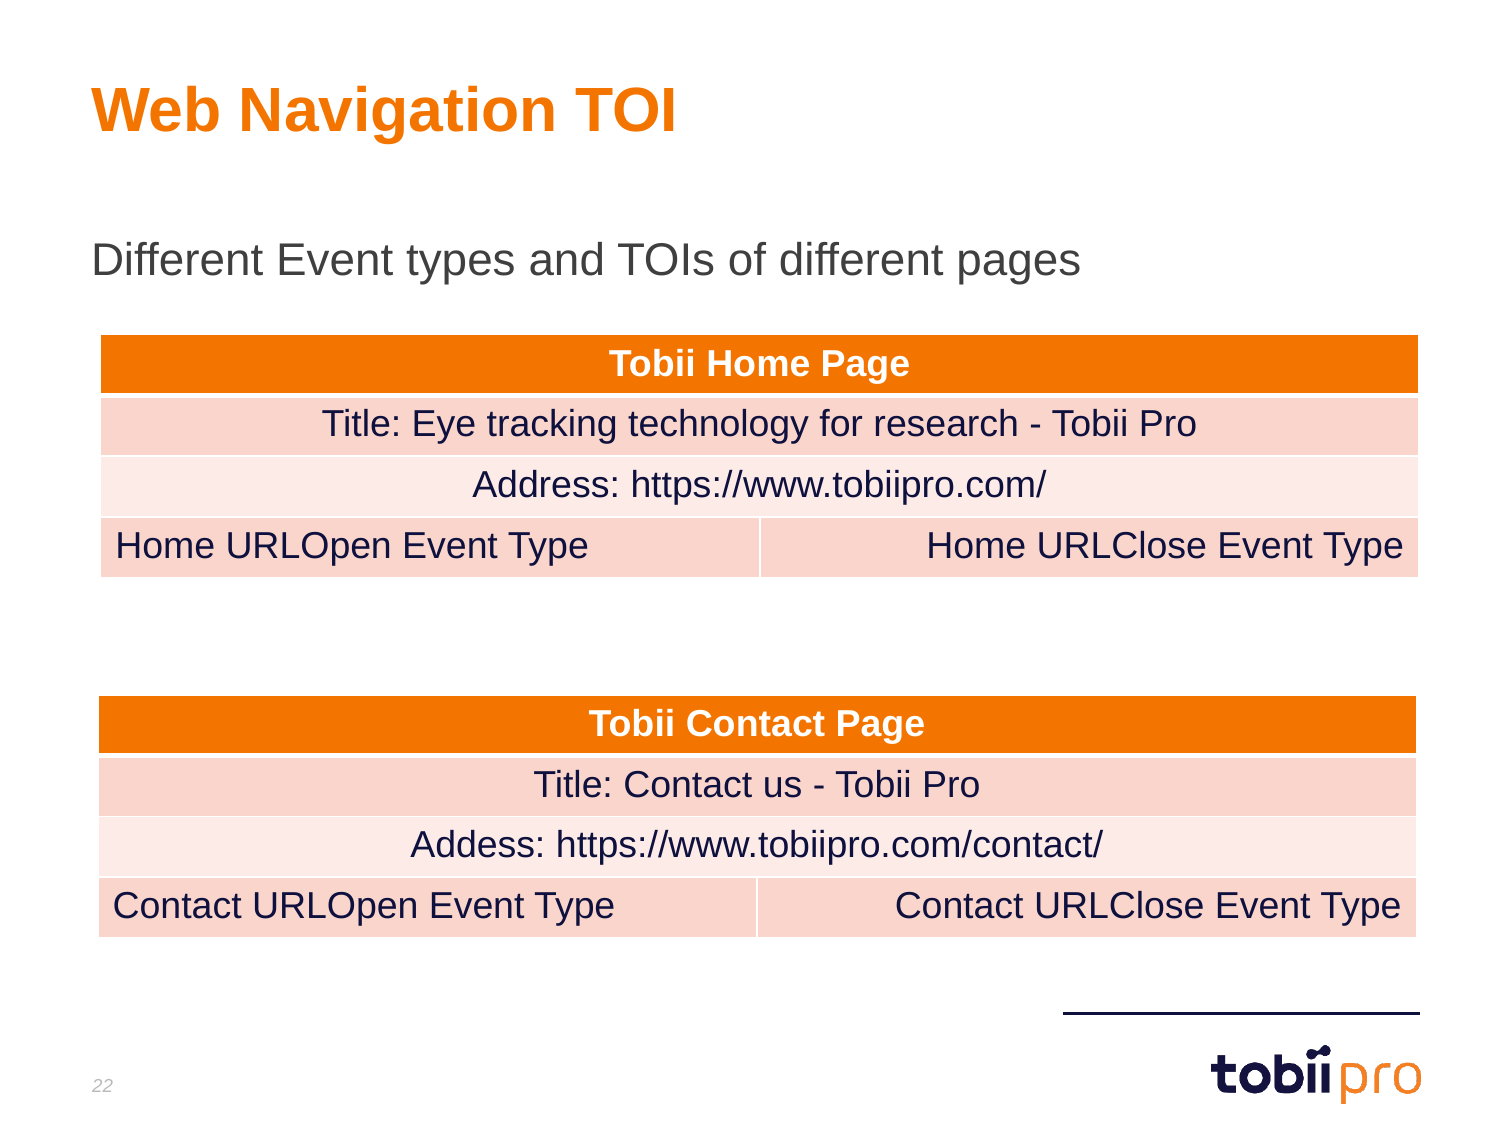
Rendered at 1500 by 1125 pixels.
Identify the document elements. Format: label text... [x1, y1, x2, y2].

title Web Navigation TOI [75, 69, 1419, 226]
table_cell Contact URLClose Event Type [758, 878, 1416, 937]
table_cell Address: https://www.tobiipro.com/ [101, 457, 1418, 516]
table_cell Title: Contact us - Tobii Pro [99, 758, 1416, 816]
table_cell Contact URLOpen Event Type [99, 878, 756, 937]
table_header Tobii Home Page [101, 335, 1418, 393]
slide_number 22 [77, 1055, 137, 1115]
table_cell Home URLOpen Event Type [101, 518, 759, 577]
picture [1211, 1045, 1421, 1104]
table_header Tobii Contact Page [99, 696, 1416, 753]
table_cell Home URLClose Event Type [761, 518, 1418, 577]
table_cell Addess: https://www.tobiipro.com/contact/ [99, 817, 1416, 876]
table_cell Title: Eye tracking technology for research - Tobii Pro [101, 398, 1418, 455]
list Different Event types and TOIs of different pages [76, 225, 1419, 305]
